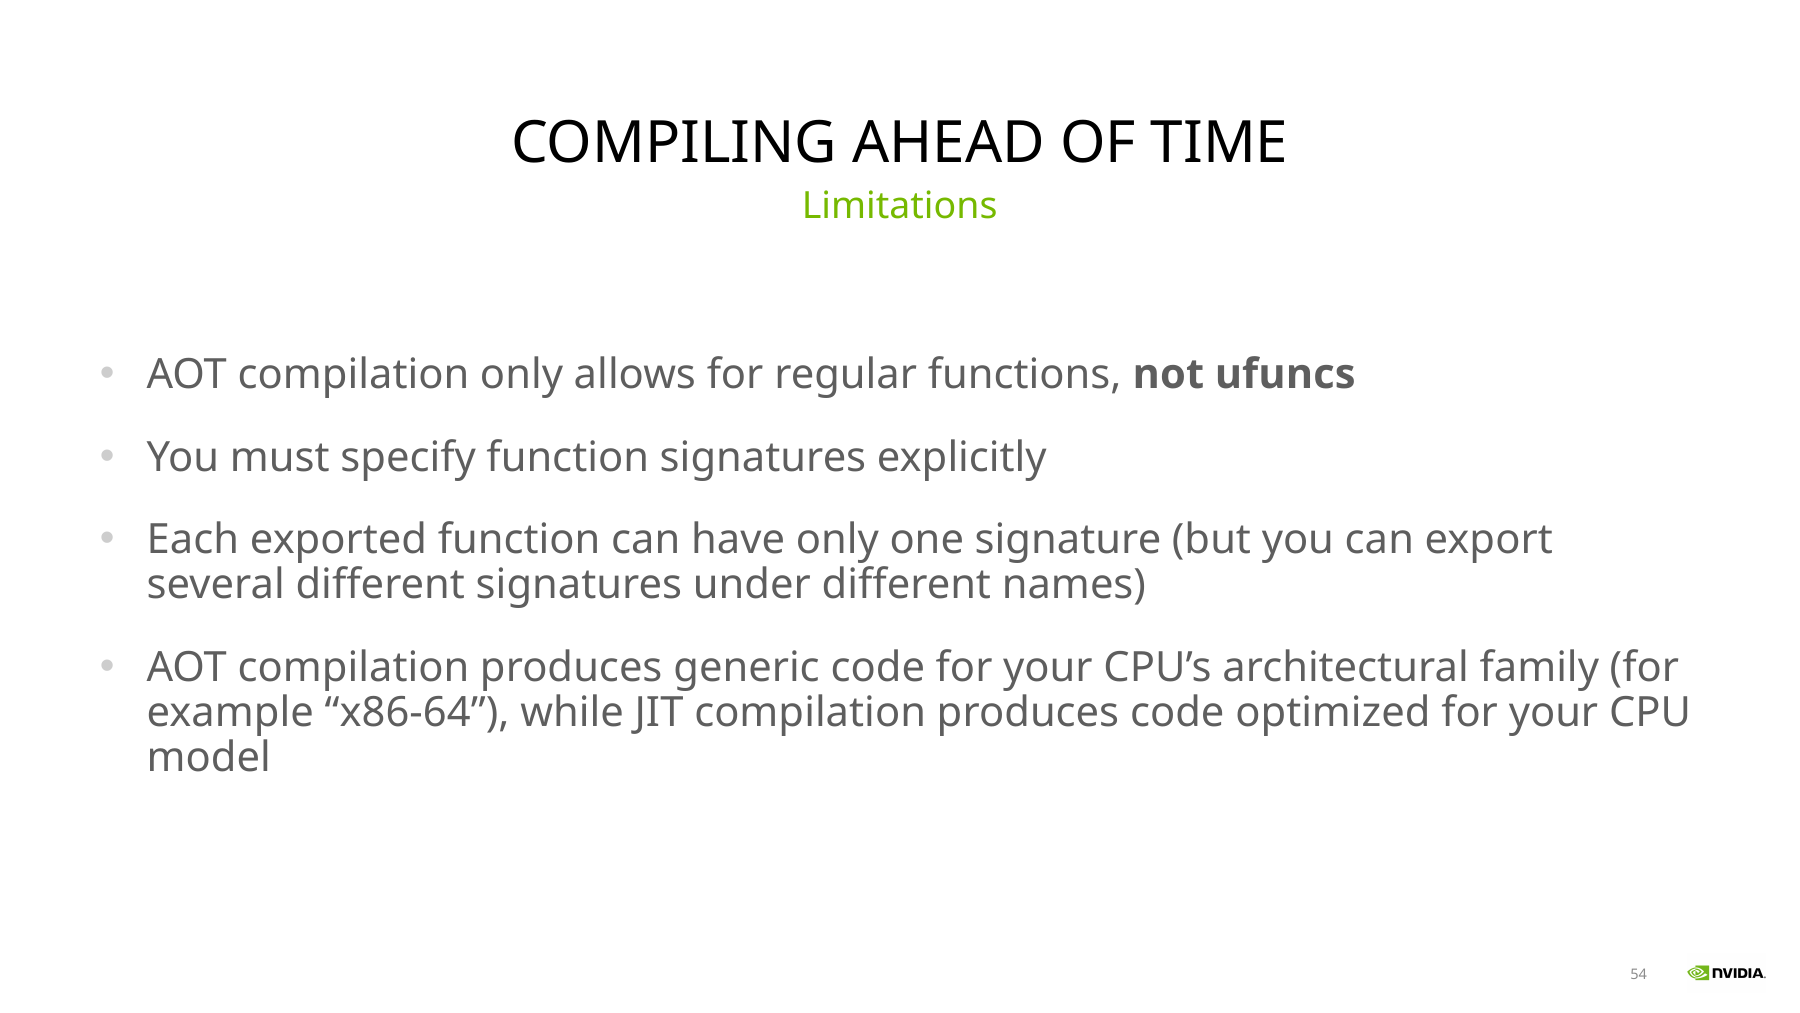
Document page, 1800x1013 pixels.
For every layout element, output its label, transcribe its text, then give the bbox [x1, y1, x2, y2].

list Limitations [81, 178, 1719, 265]
list AOT compilation only allows for regular functions, not ufuncs You must specify function signatures explicitly Each exported function can have only one signature (but you can export several different signatures under different names) AOT compilation produces generic code for your CPU’s architectural family (for example “x86-64”), while JIT compilation produces code optimized for your CPU model [84, 344, 1717, 956]
picture [1687, 953, 1766, 993]
title Compiling ahead of time [81, 85, 1719, 178]
